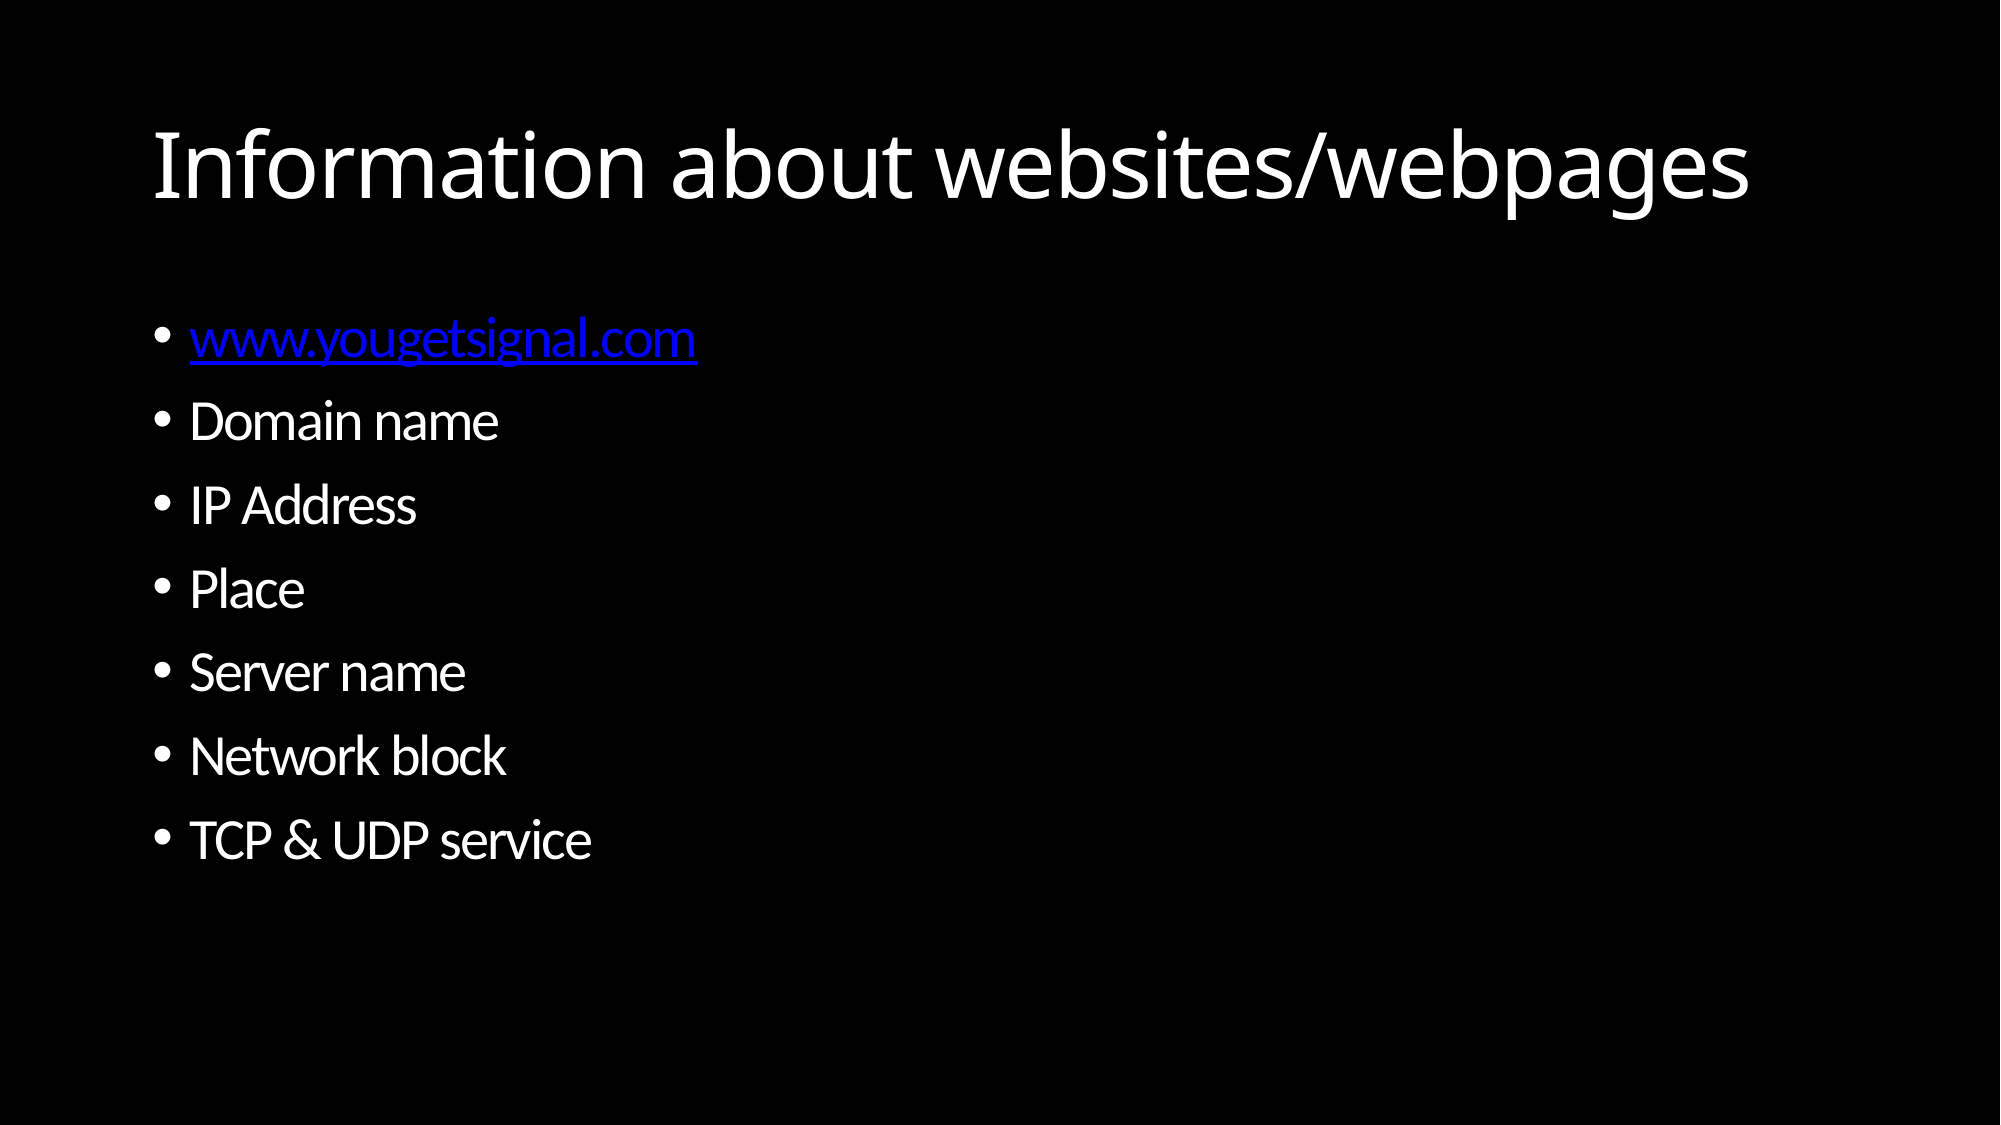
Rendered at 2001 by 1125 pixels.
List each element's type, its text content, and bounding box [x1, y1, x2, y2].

text_box www.yougetsignal.com Domain name IP Address Place Server name Network block TCP & UDP service [144, 299, 1855, 1014]
text_box Information about websites/webpages [144, 59, 1855, 278]
